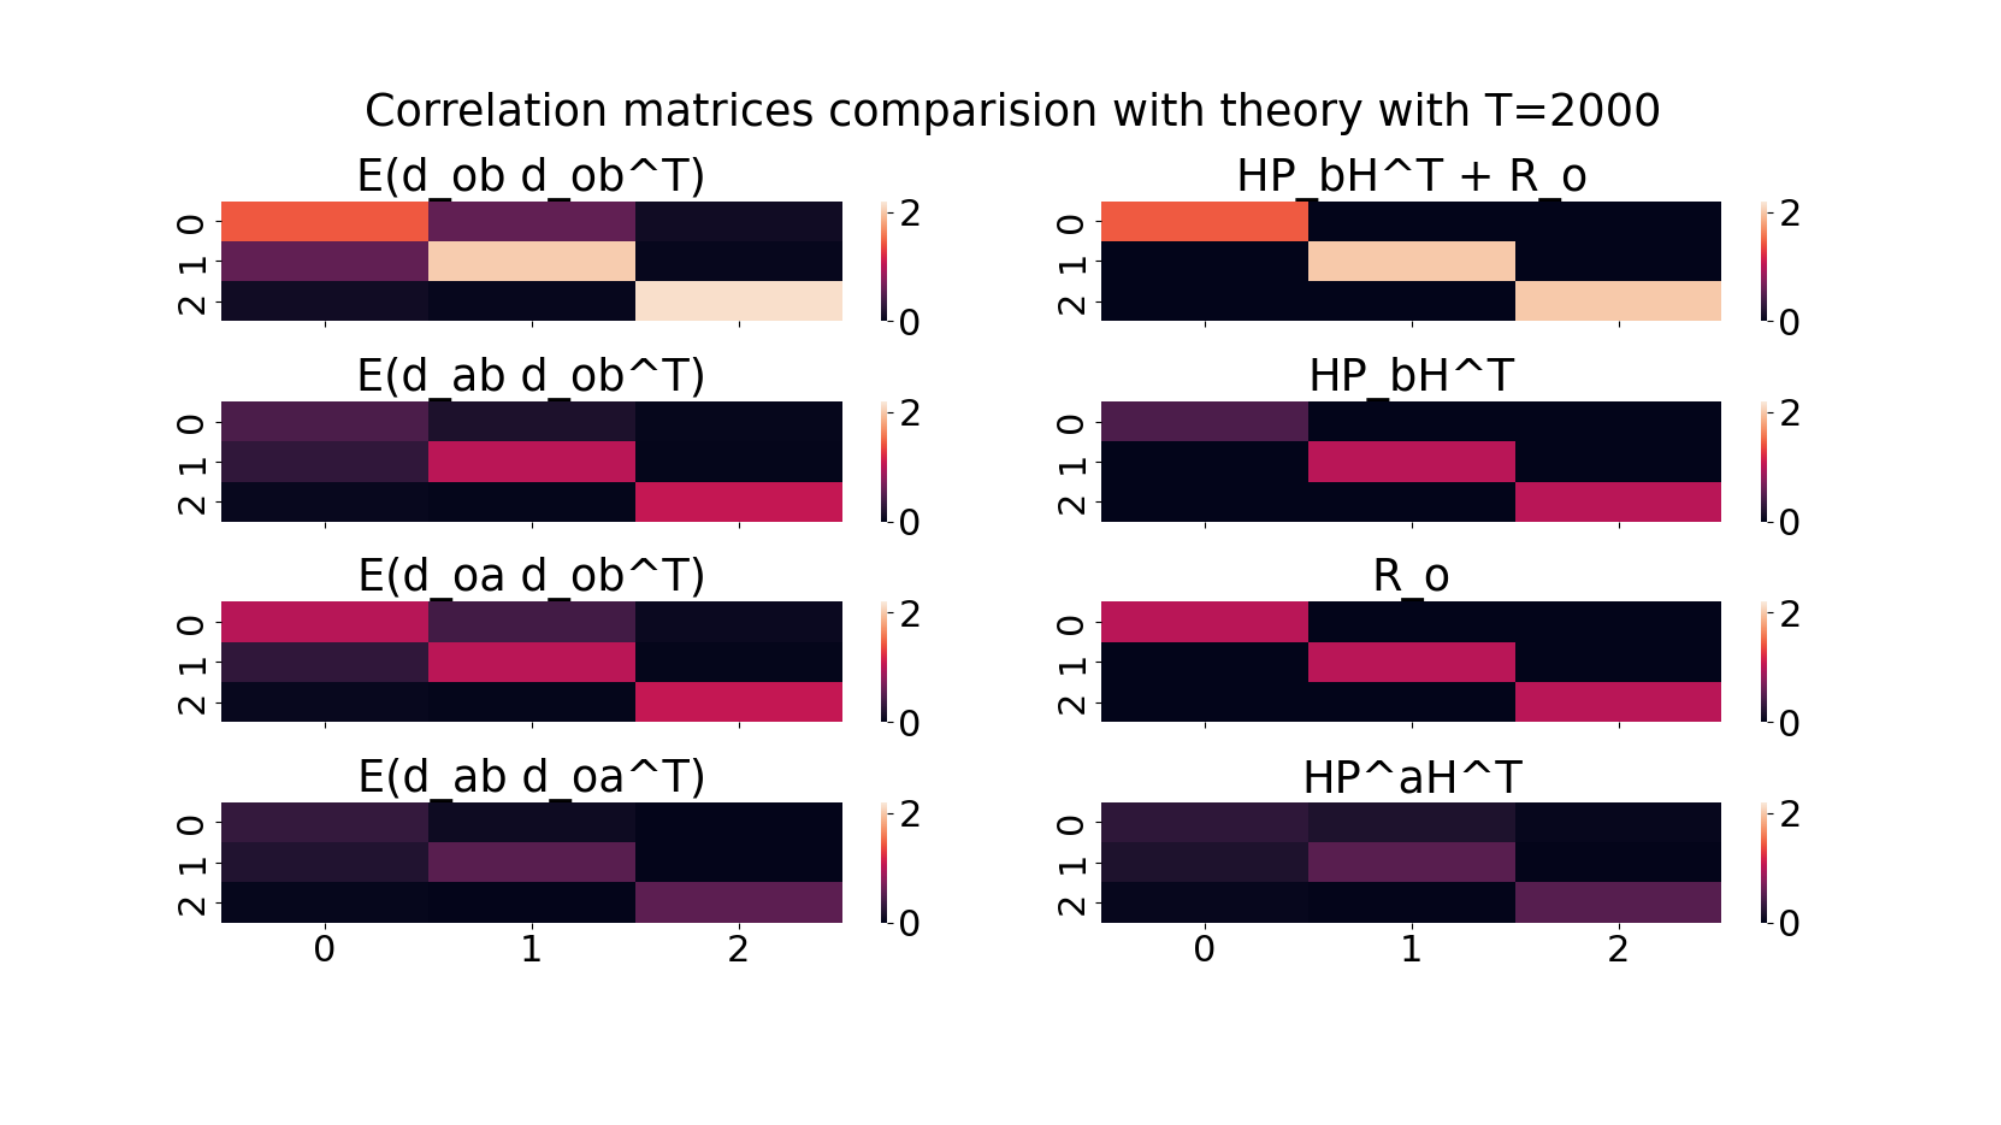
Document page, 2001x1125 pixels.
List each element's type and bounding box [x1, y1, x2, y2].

list [89, 73, 1939, 988]
